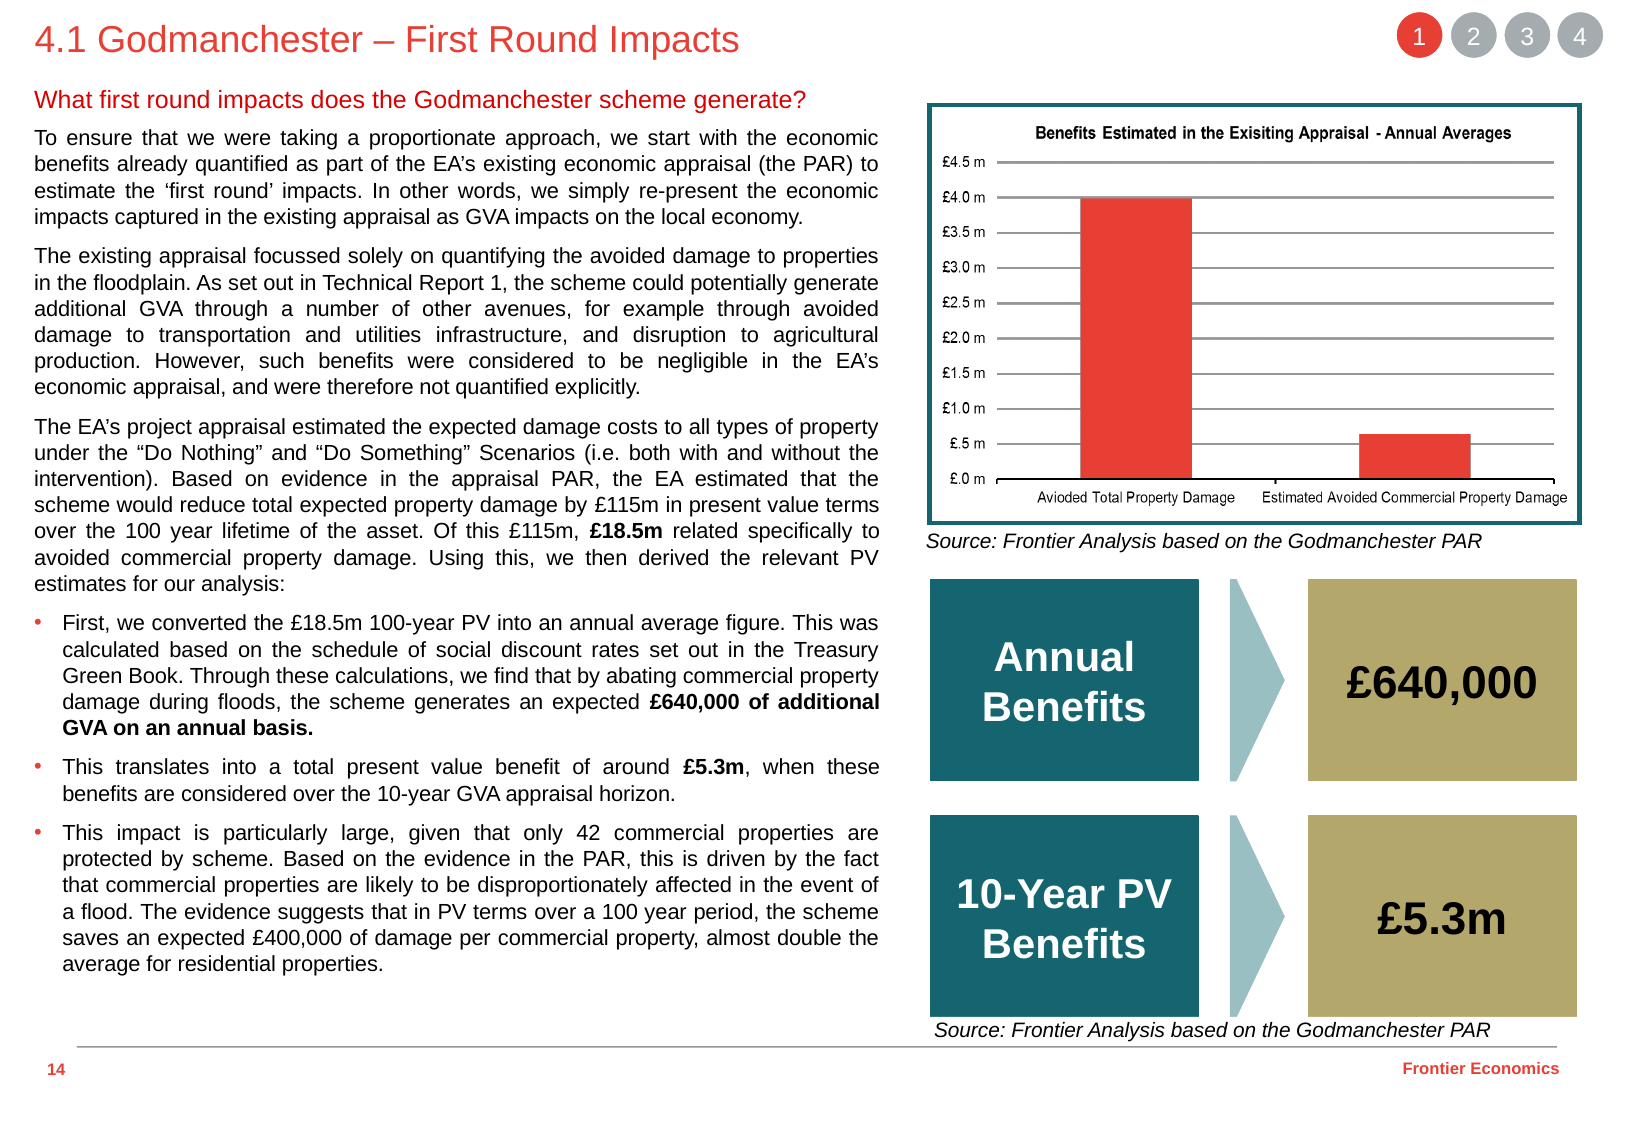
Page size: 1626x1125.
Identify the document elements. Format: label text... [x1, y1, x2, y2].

text_box £5.3m [1308, 816, 1576, 1016]
text_box £640,000 [1308, 579, 1576, 781]
text_box 4.1 Godmanchester – First Round Impacts [19, 7, 1624, 83]
text_box 10-Year PV Benefits [930, 816, 1198, 1016]
text_box 3 [1503, 11, 1552, 59]
text_box Source: Frontier Analysis based on the Godmanchester PAR [919, 1016, 1584, 1041]
text_box [1230, 816, 1284, 1016]
text_box [1230, 579, 1284, 781]
text_box 1 [1395, 11, 1444, 59]
text_box 4 [1556, 11, 1604, 59]
text_box Source: Frontier Analysis based on the Godmanchester PAR [911, 528, 1576, 552]
text_box 2 [1450, 11, 1498, 59]
text_box Annual Benefits [930, 579, 1198, 781]
text_box What first round impacts does the Godmanchester scheme generate? To ensure that we were taking a proportionate approach, we start with the economic benefits already quantified as part of the EA’s existing economic appraisal (the PAR) to estimate the ‘first round’ impacts. In other words, we simply re-present the economic impacts captured in the existing appraisal as GVA impacts on the local economy. The existing appraisal focussed solely on quantifying the avoided damage to properties in the floodplain. As set out in Technical Report 1, the scheme could potentially generate additional GVA through a number of other avenues, for example through avoided damage to transportation and utilities infrastructure, and disruption to agricultural production. However, such benefits were considered to be negligible in the EA’s economic appraisal, and were therefore not quantified explicitly. The EA’s project appraisal estimated the expected damage costs to all types of property under the “Do Nothing” and “Do Something” Scenarios (i.e. both with and without the intervention). Based on evidence in the appraisal PAR, the EA estimated that the scheme would reduce total expected property damage by £115m in present value terms over the 100 year lifetime of the asset. Of this £115m, £18.5m related specifically to avoided commercial property damage. Using this, we then derived the relevant PV estimates for our analysis: First, we converted the £18.5m 100-year PV into an annual average figure. This was calculated based on the schedule of social discount rates set out in the Treasury Green Book. Through these calculations, we find that by abating commercial property damage during floods, the scheme generates an expected £640,000 of additional GVA on an annual basis. This translates into a total present value benefit of around £5.3m, when these benefits are considered over the 10-year GVA appraisal horizon. This impact is particularly large, given that only 42 commercial properties are protected by scheme. Based on the evidence in the PAR, this is driven by the fact that commercial properties are likely to be disproportionately affected in the event of a flood. The evidence suggests that in PV terms over a 100 year period, the scheme saves an expected £400,000 of damage per commercial property, almost double the average for residential properties. [19, 76, 896, 1047]
picture [931, 107, 1578, 522]
